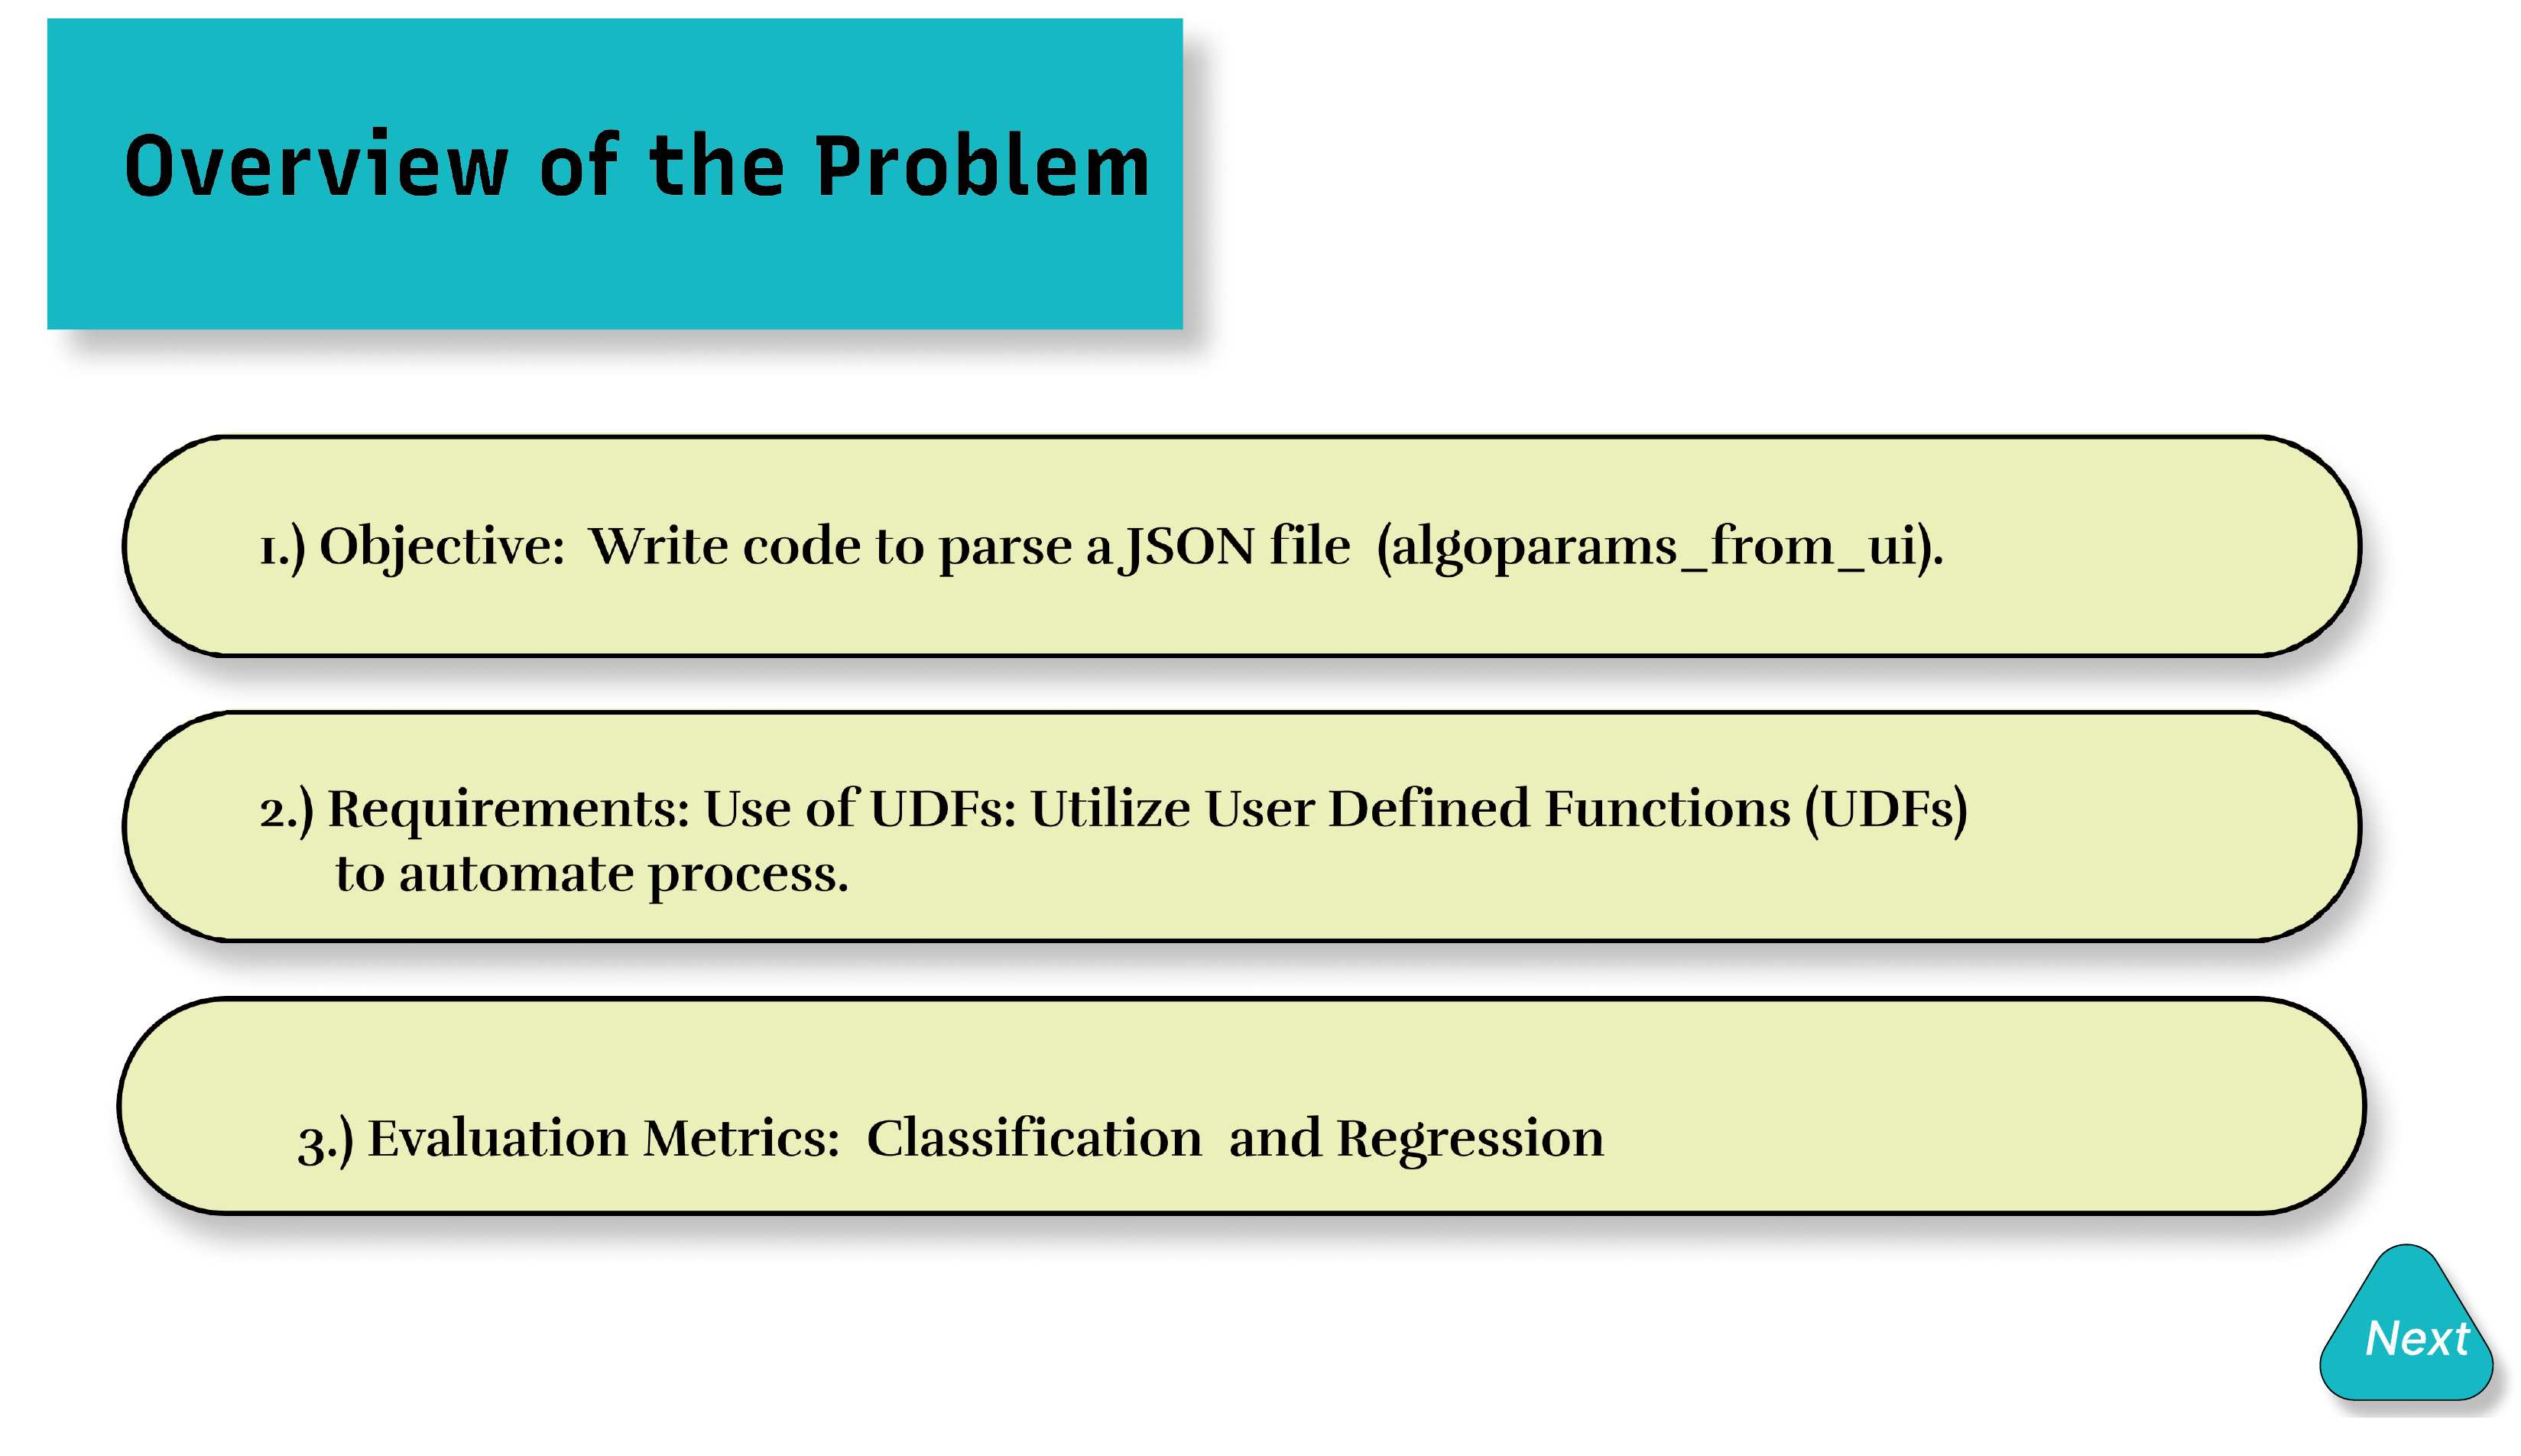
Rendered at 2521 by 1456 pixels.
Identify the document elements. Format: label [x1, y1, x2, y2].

text_box [41, 12, 1236, 383]
text_box [105, 427, 2403, 702]
text_box [2308, 1240, 2521, 1419]
text_box [99, 703, 2409, 1269]
